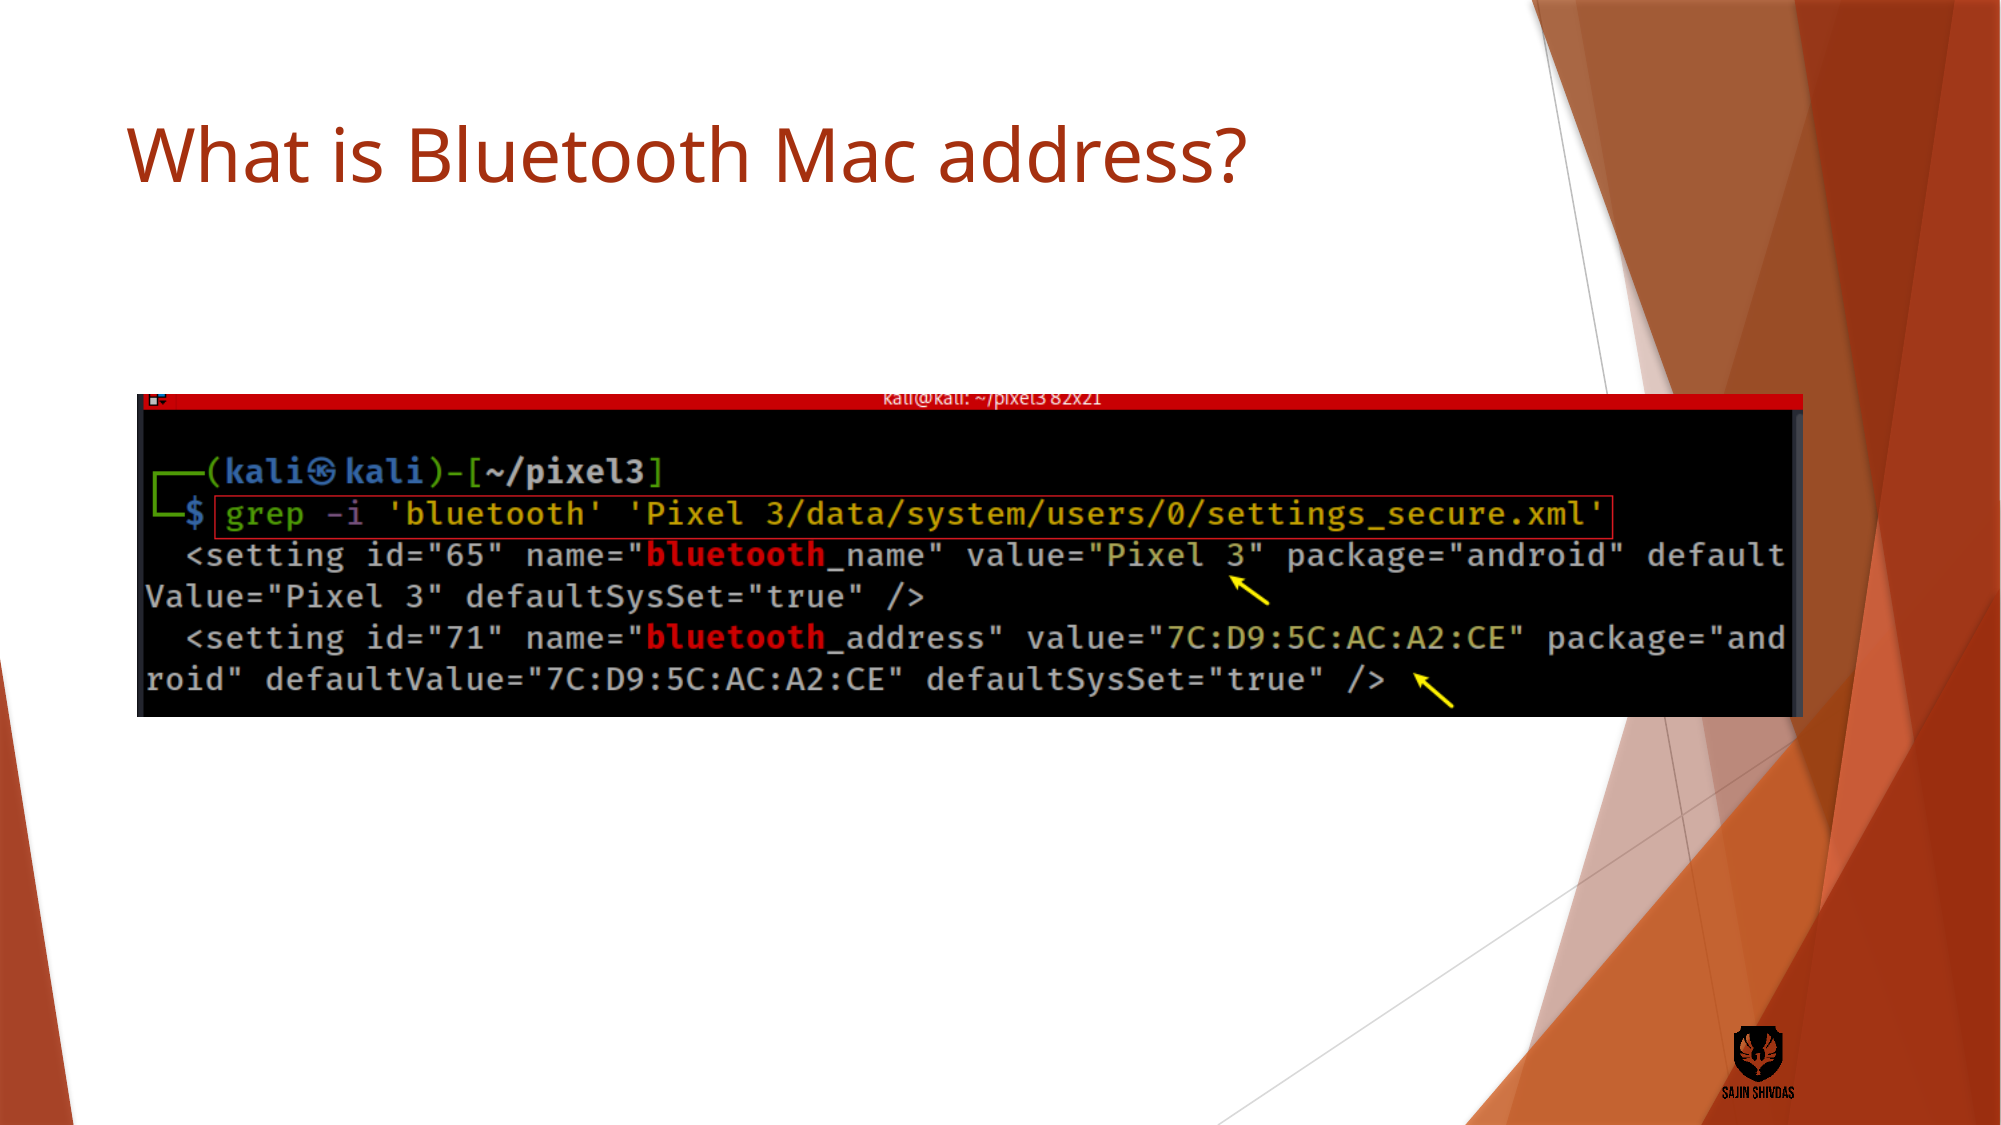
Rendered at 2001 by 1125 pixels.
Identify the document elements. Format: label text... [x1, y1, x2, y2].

picture [136, 393, 1803, 718]
picture [1714, 1018, 1804, 1108]
title What is Bluetooth Mac address? [111, 99, 1522, 317]
